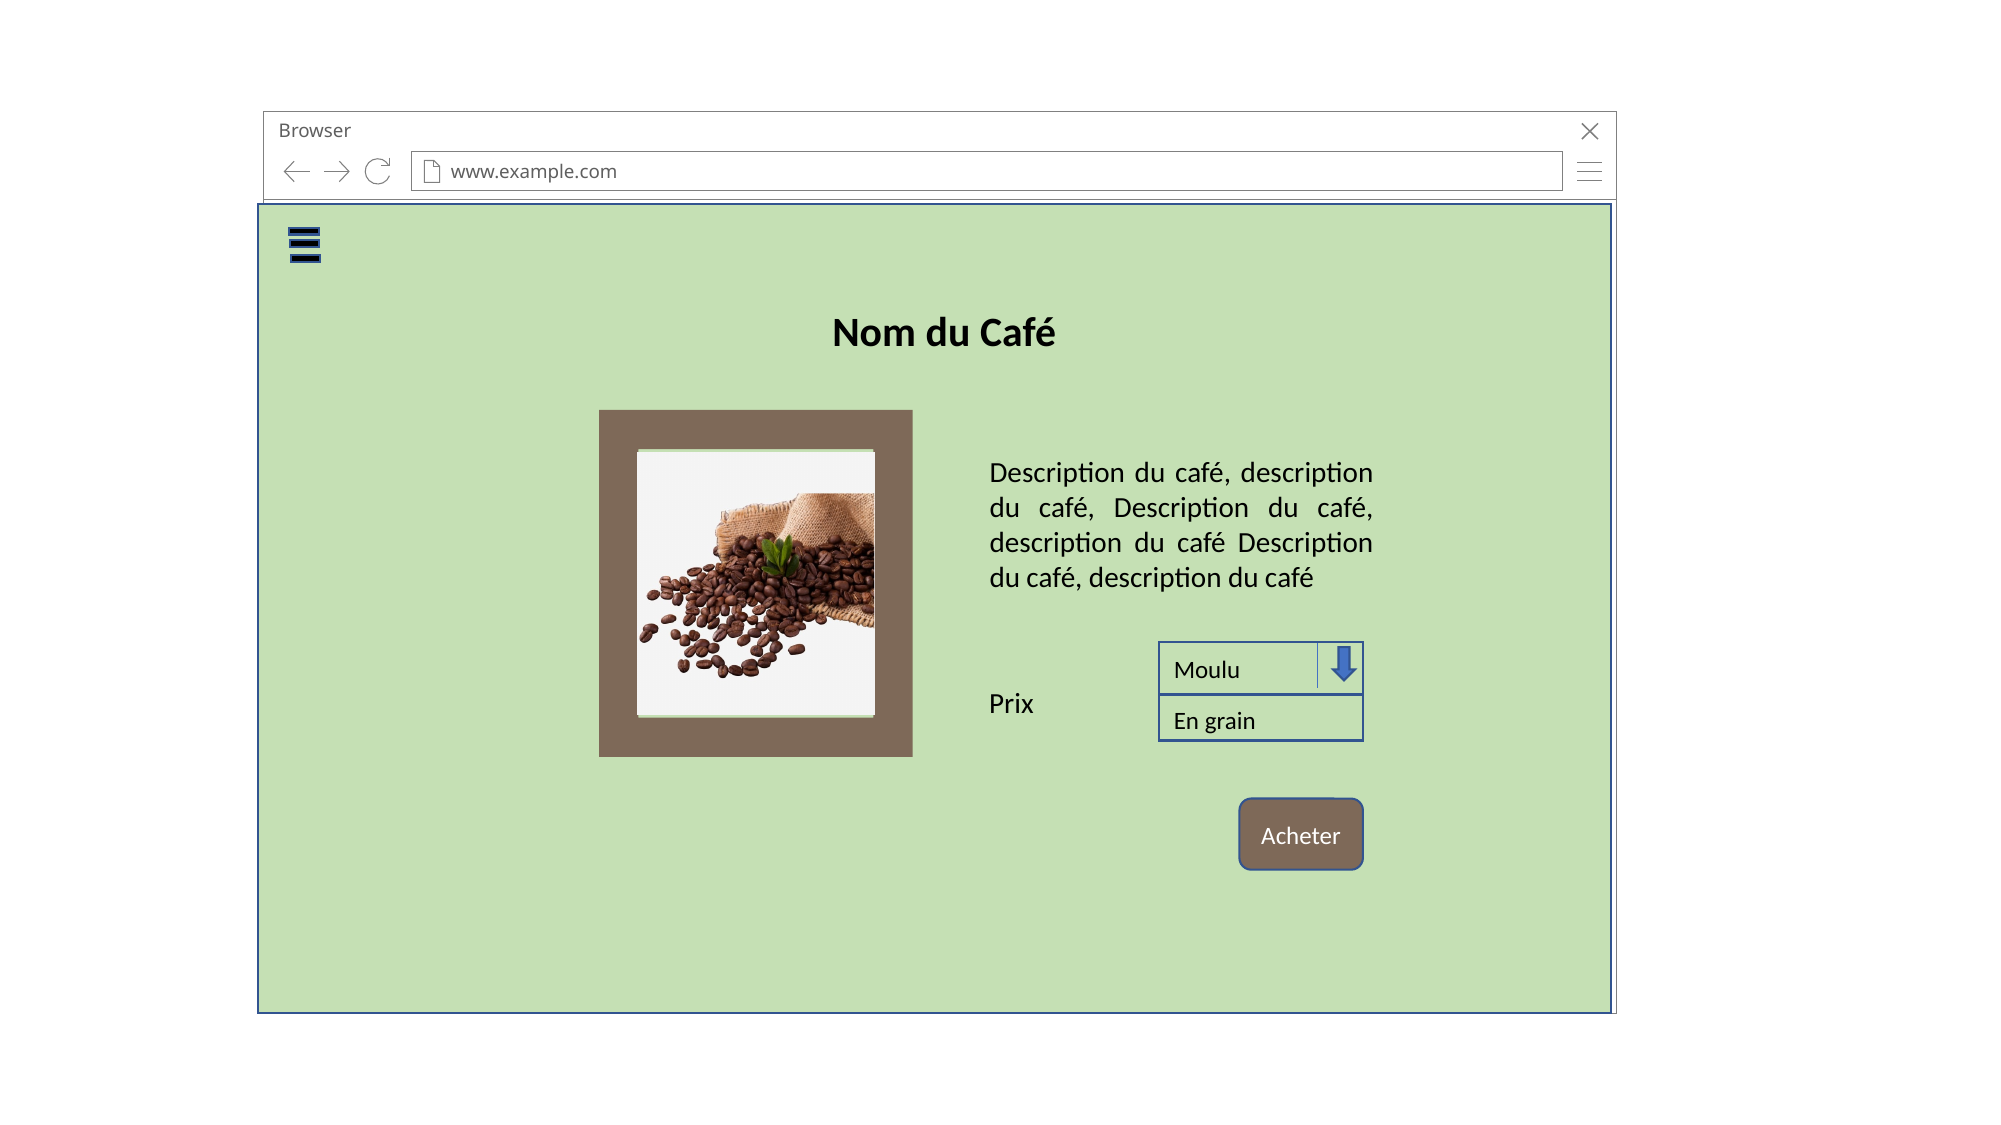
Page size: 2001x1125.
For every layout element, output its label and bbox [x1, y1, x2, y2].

text_box [263, 111, 1617, 1014]
text_box [257, 203, 263, 1014]
picture [637, 452, 875, 715]
